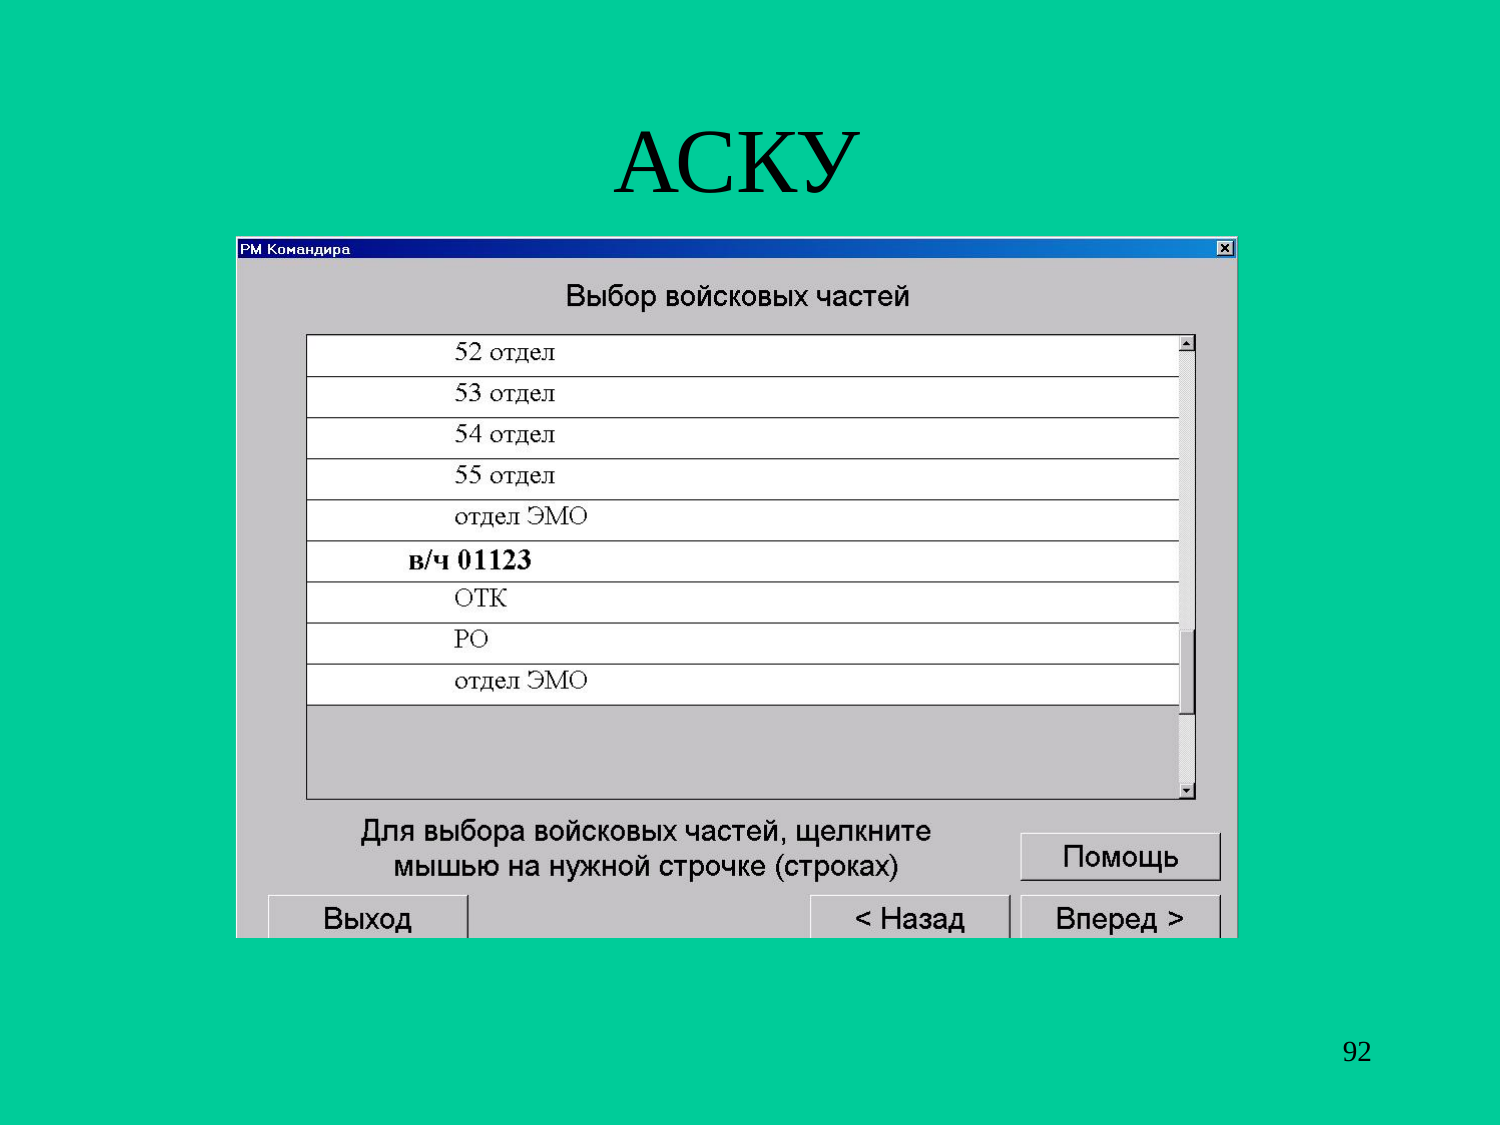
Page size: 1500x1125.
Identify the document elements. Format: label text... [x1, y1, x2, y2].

slide_number 92 [1074, 1025, 1388, 1100]
title АСКУ [99, 62, 1375, 250]
picture [235, 236, 1239, 938]
